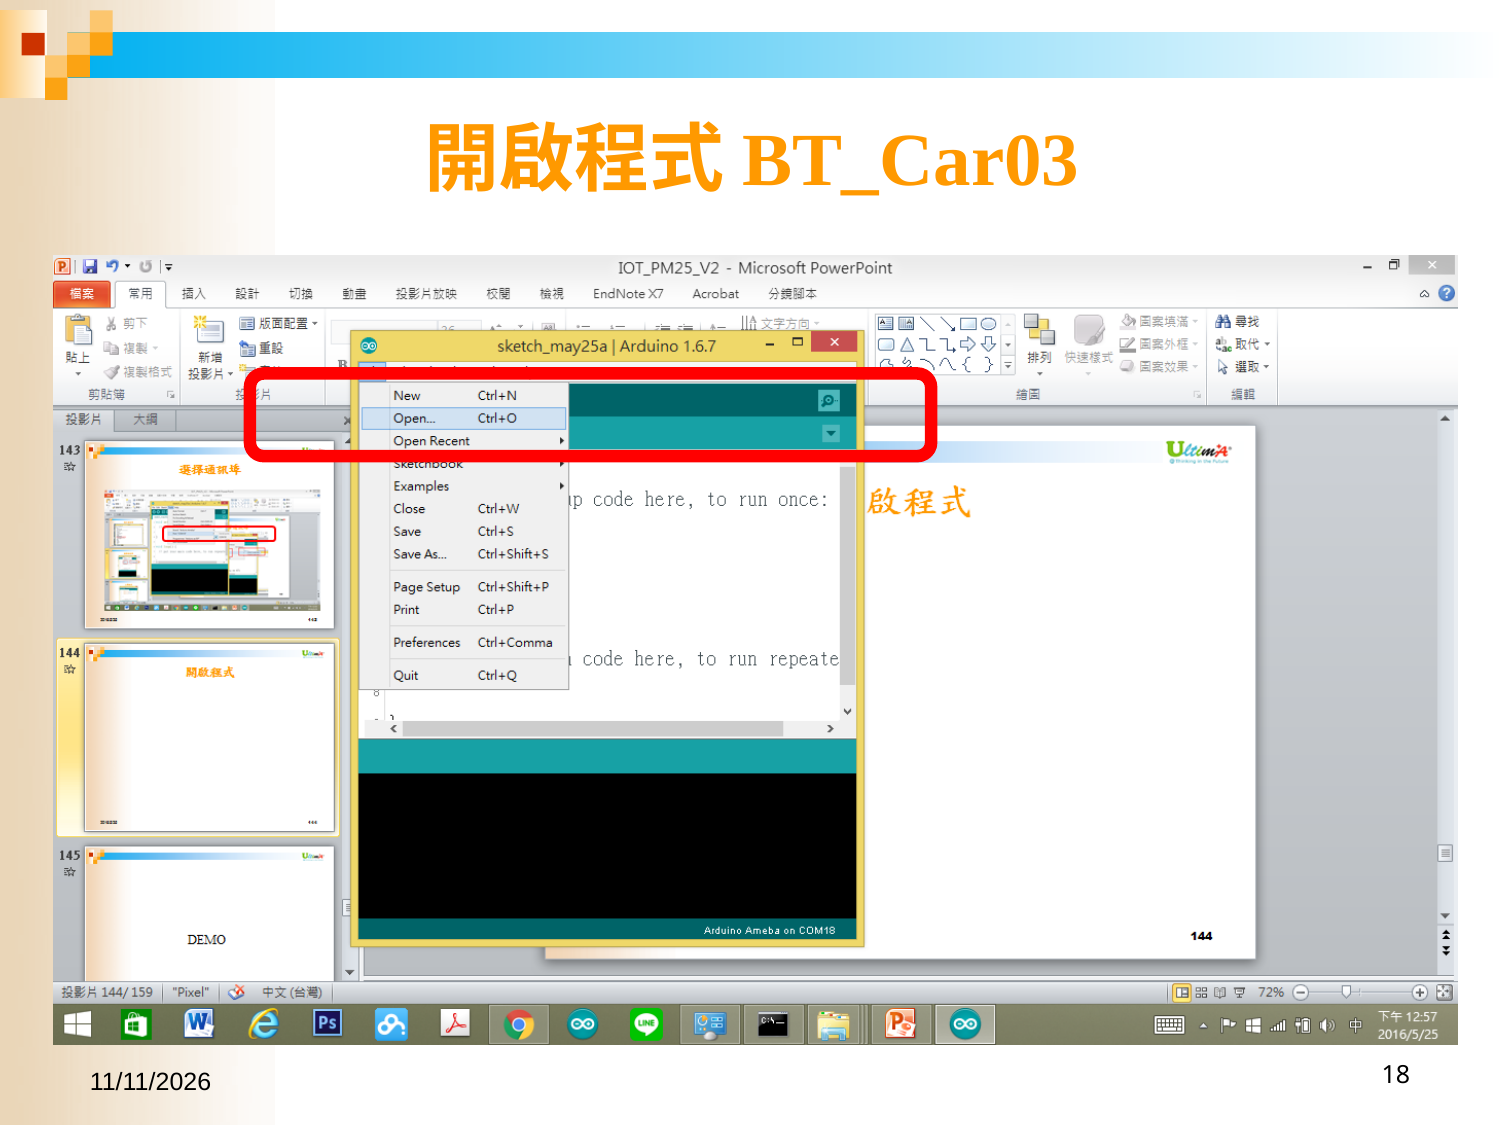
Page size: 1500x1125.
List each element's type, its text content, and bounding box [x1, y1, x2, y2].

text_box 18 [1074, 1053, 1425, 1100]
picture [52, 255, 1458, 1045]
title 開啟程式BT_Car03 [76, 42, 1427, 253]
text_box 2017/1/15 [75, 1053, 425, 1103]
